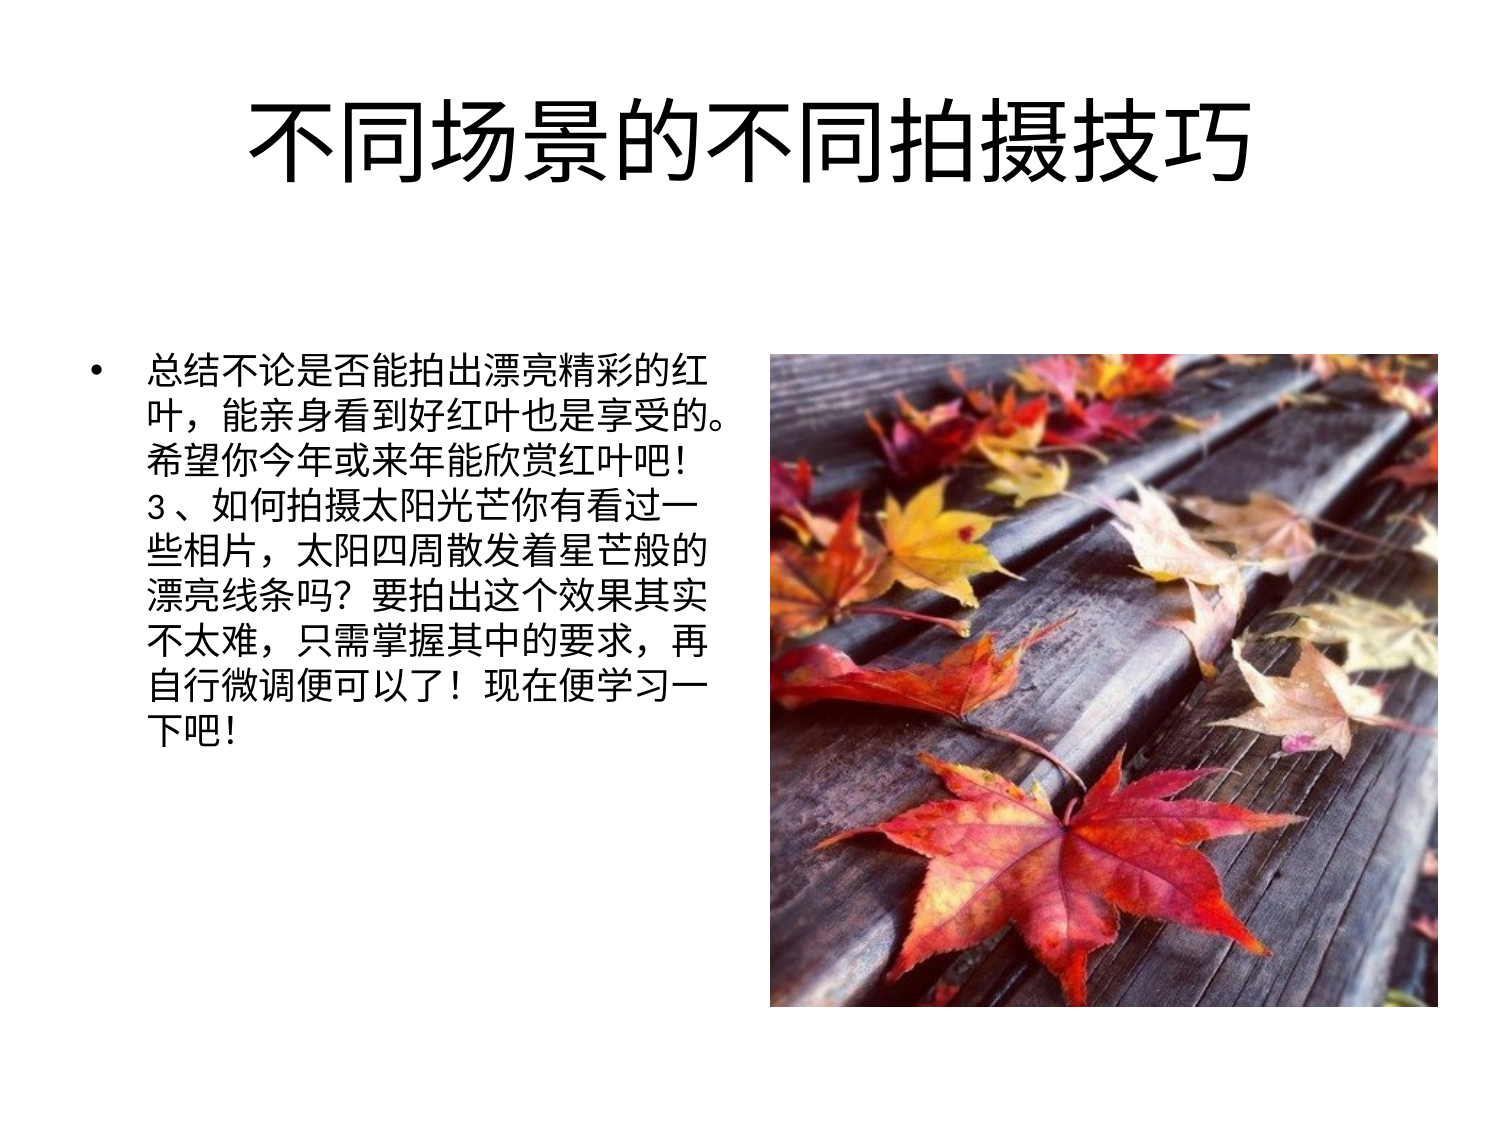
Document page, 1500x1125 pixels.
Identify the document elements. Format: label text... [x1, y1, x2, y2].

title 不同场景的不同拍摄技巧 [75, 45, 1425, 233]
picture [770, 353, 1438, 1007]
list 总结不论是否能拍出漂亮精彩的红叶，能亲身看到好红叶也是享受的。希望你今年或来年能欣赏红叶吧！3、如何拍摄太阳光芒你有看过一些相片，太阳四周散发着星芒般的漂亮线条吗？要拍出这个效果其实不太难，只需掌握其中的要求，再自行微调便可以了！现在便学习一下吧！ [75, 262, 738, 1005]
